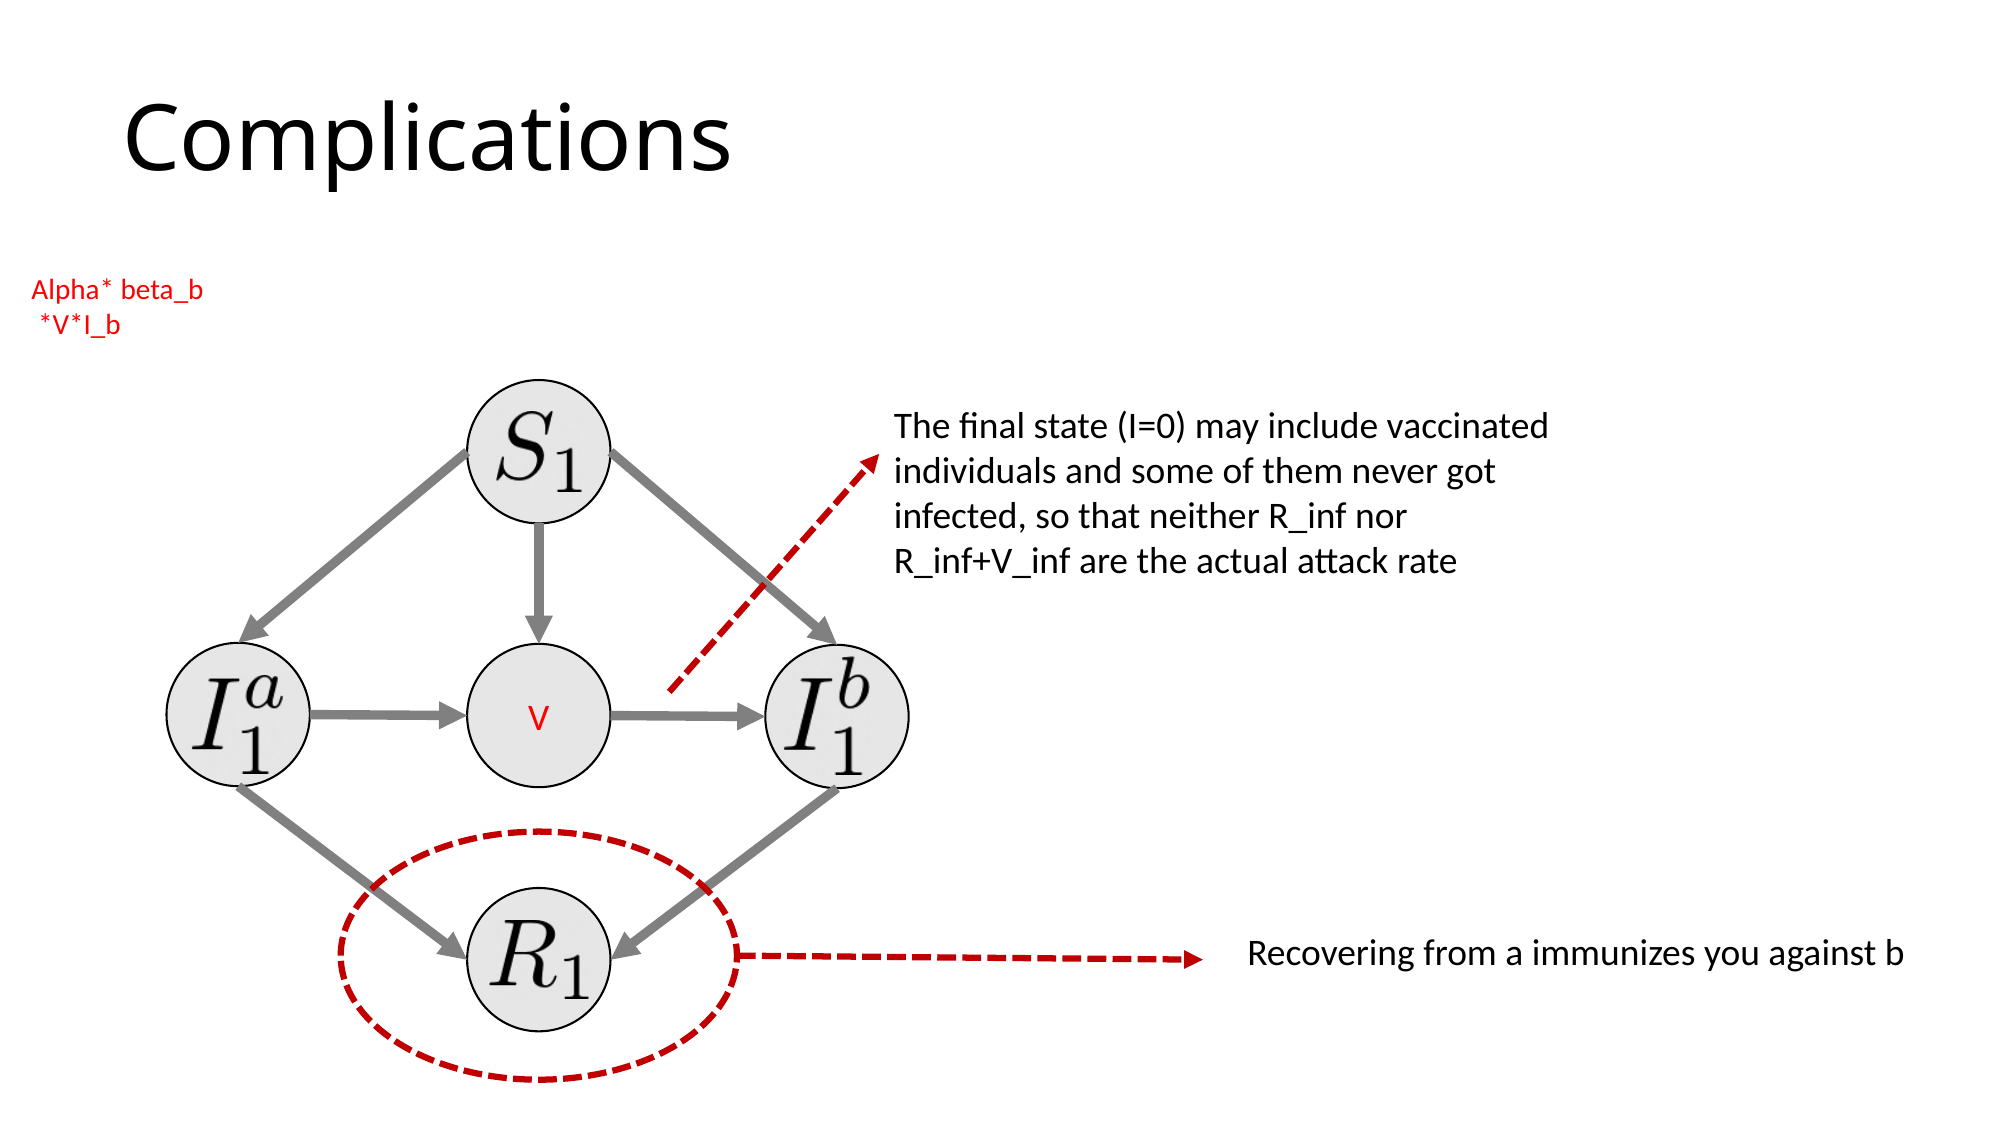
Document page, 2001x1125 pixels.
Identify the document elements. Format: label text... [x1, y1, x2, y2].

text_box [238, 786, 468, 960]
text_box [339, 830, 738, 1081]
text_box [610, 451, 837, 645]
picture [489, 920, 589, 999]
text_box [736, 955, 1203, 960]
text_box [610, 788, 837, 960]
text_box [669, 453, 880, 692]
text_box [165, 641, 311, 771]
picture [496, 411, 582, 492]
title Complications [107, 32, 1833, 250]
text_box [196, 774, 280, 788]
picture [191, 675, 284, 774]
text_box Recovering from a immunizes you against b [1232, 920, 1955, 981]
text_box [238, 451, 468, 643]
text_box [764, 692, 783, 766]
text_box Alpha* beta_b *V*I_b [16, 262, 274, 348]
text_box V [466, 642, 612, 789]
text_box [793, 657, 910, 790]
text_box [466, 378, 612, 525]
picture [783, 692, 870, 775]
text_box The final state (I=0) may include vaccinated individuals and some of them never got infected, so that neither R_inf nor R_inf+V_inf are the actual attack rate [879, 393, 1601, 588]
